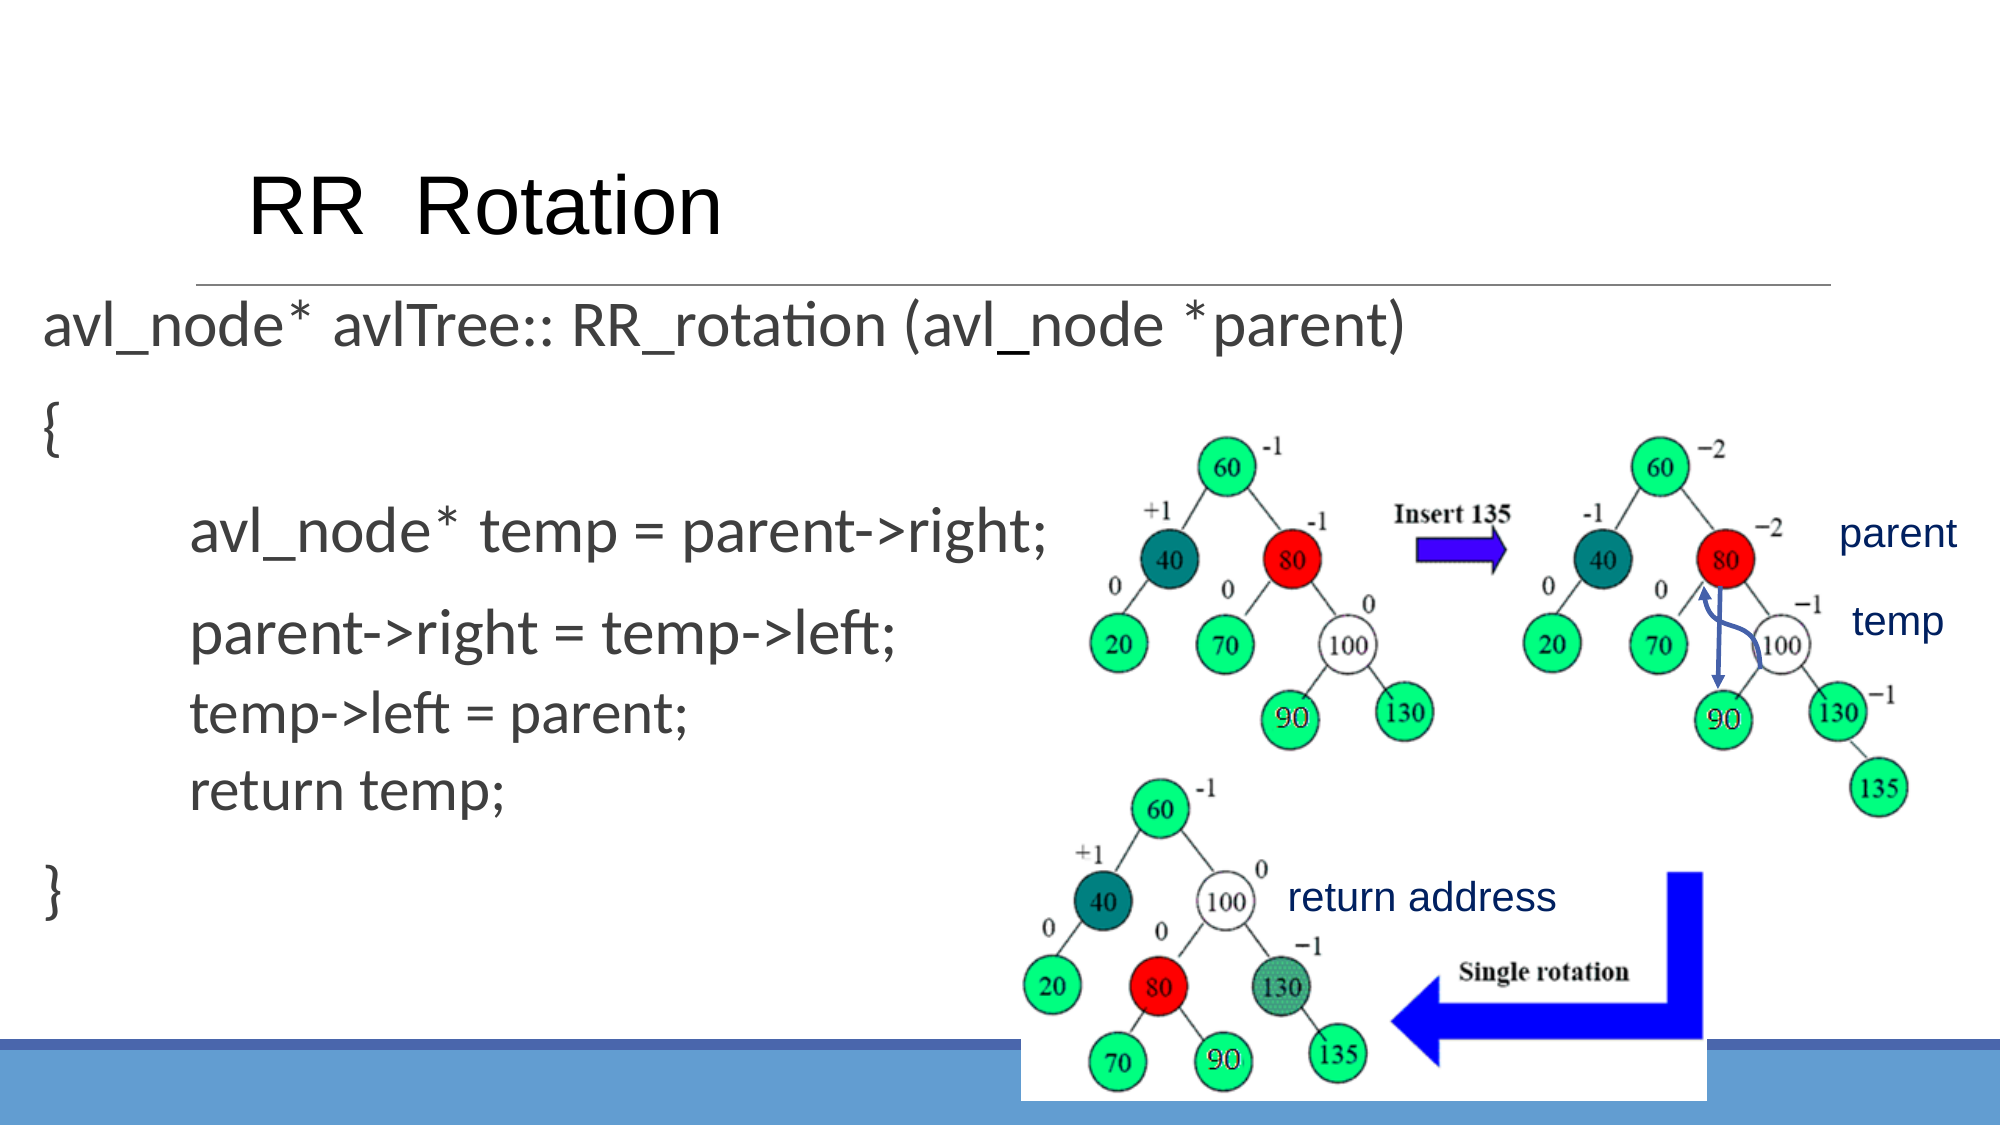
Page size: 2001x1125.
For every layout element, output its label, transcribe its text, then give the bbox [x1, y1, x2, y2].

text_box temp [1920, 585, 1986, 651]
picture [1020, 433, 1915, 1101]
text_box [1690, 599, 1774, 656]
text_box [1717, 585, 1721, 597]
text_box RR Rotation [232, 143, 1088, 259]
text_box parent [1920, 498, 1976, 564]
list avl_node* avlTree:: RR_rotation (avl_node *parent) { avl_node* temp = parent->right; parent->right = temp->left; temp->left = parent; return temp; } [42, 273, 1456, 934]
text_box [1717, 663, 1721, 690]
